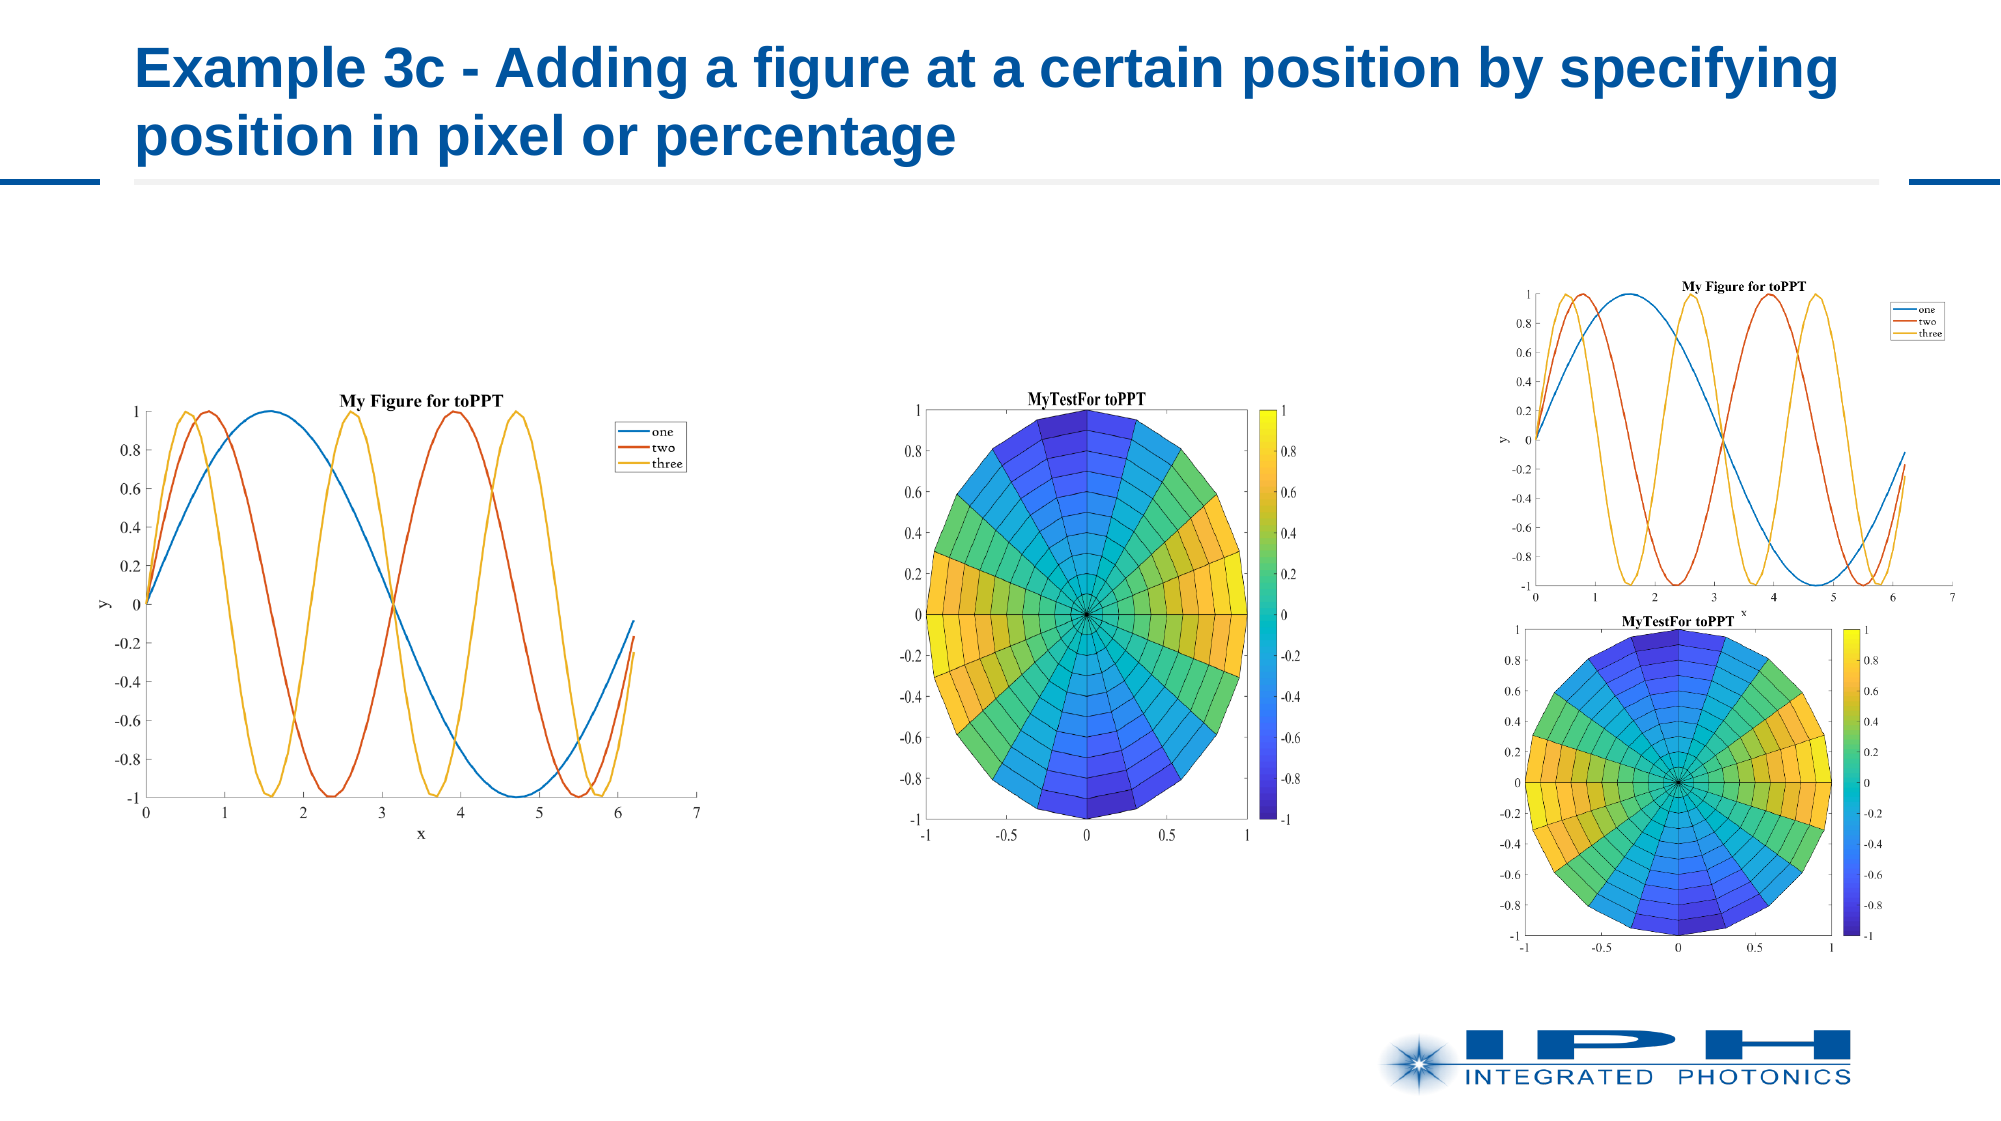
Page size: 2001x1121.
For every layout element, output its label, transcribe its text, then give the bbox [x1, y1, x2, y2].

picture [899, 392, 1301, 841]
picture [99, 394, 701, 839]
picture [1499, 280, 1955, 953]
title Example 3c - Adding a figure at a certain position by specifying position in pixel or percentage [134, 30, 1880, 168]
picture [1375, 1029, 1851, 1097]
